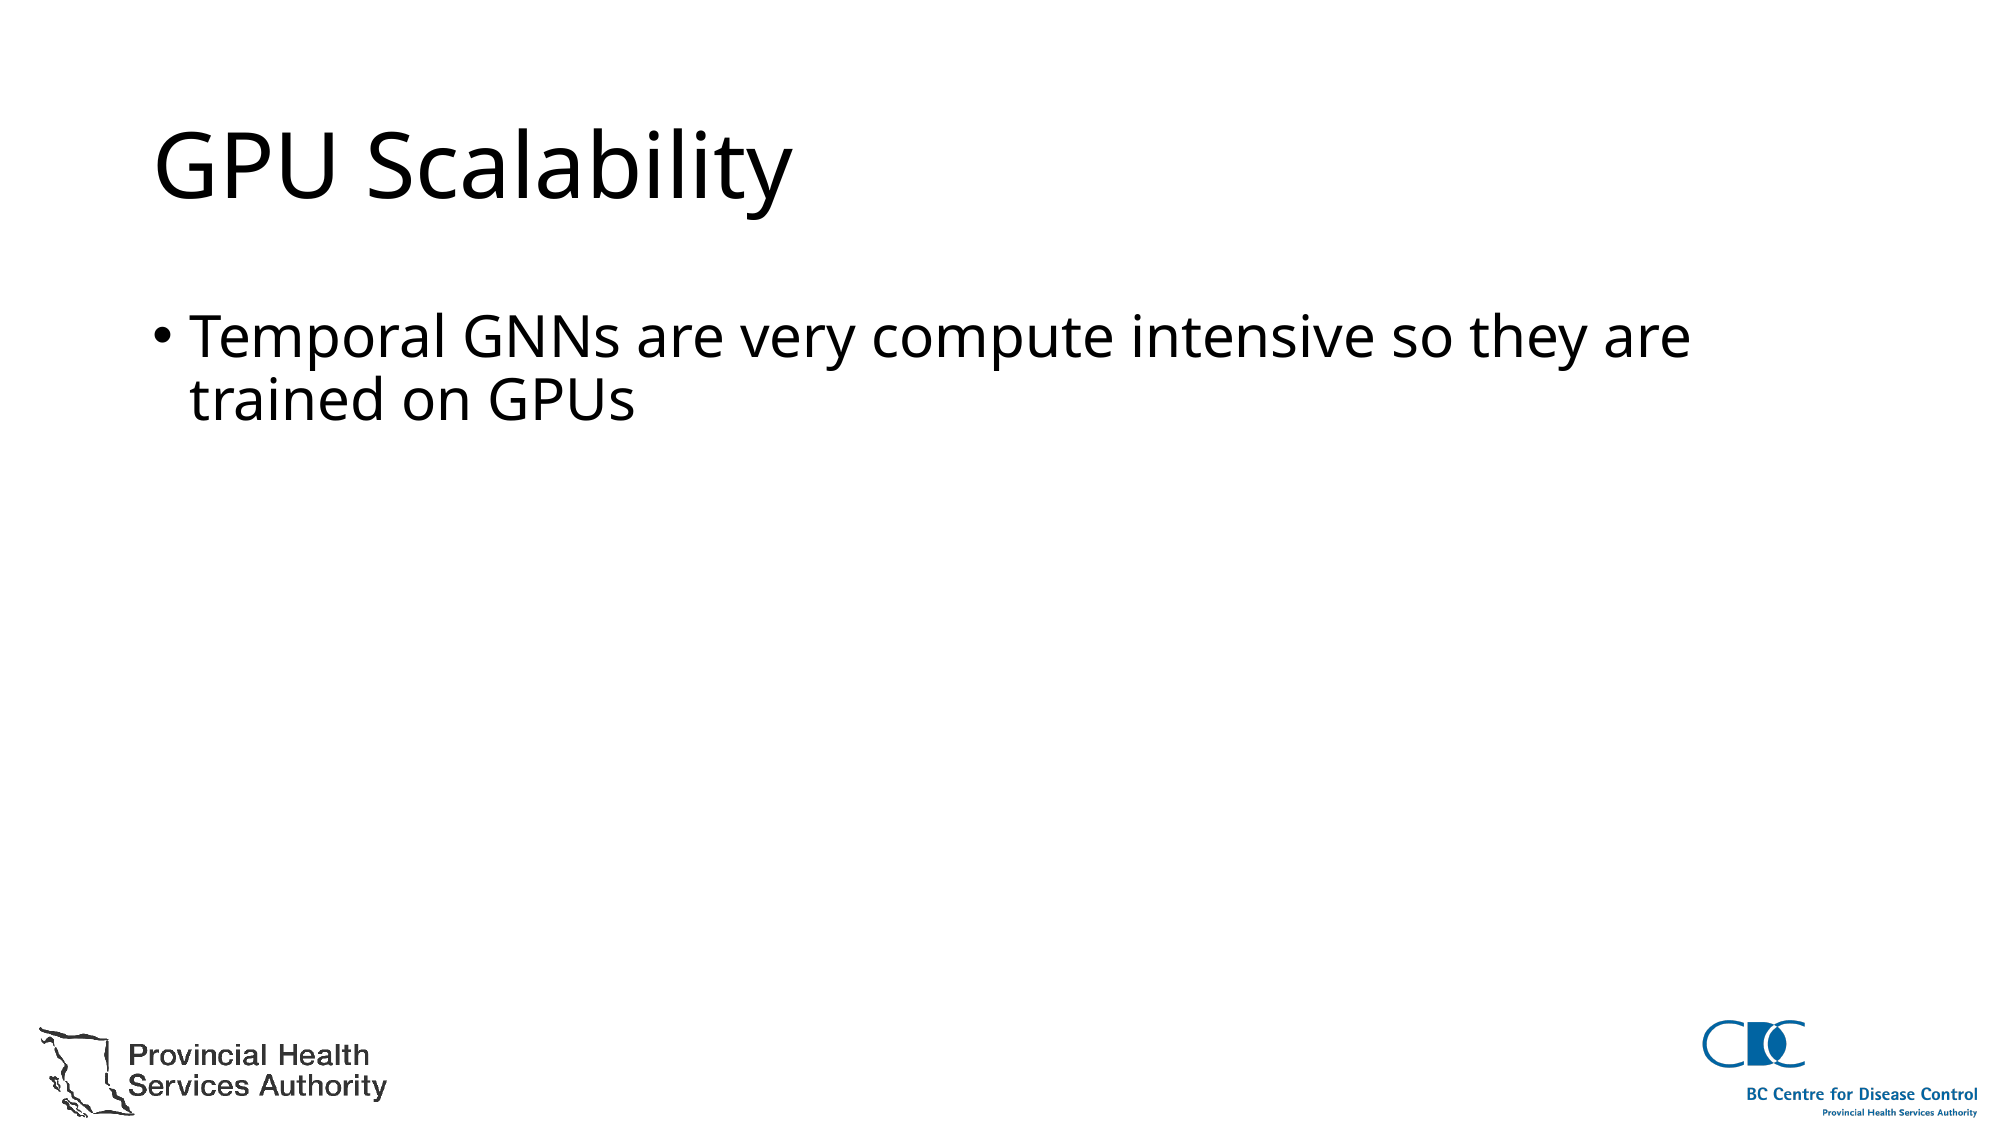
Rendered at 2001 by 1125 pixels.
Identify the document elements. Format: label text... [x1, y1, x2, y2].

picture [39, 1027, 387, 1118]
picture [1694, 1013, 1985, 1125]
list Temporal GNNs are very compute intensive so they are trained on GPUs [137, 299, 1863, 1014]
title GPU Scalability [137, 59, 1863, 278]
